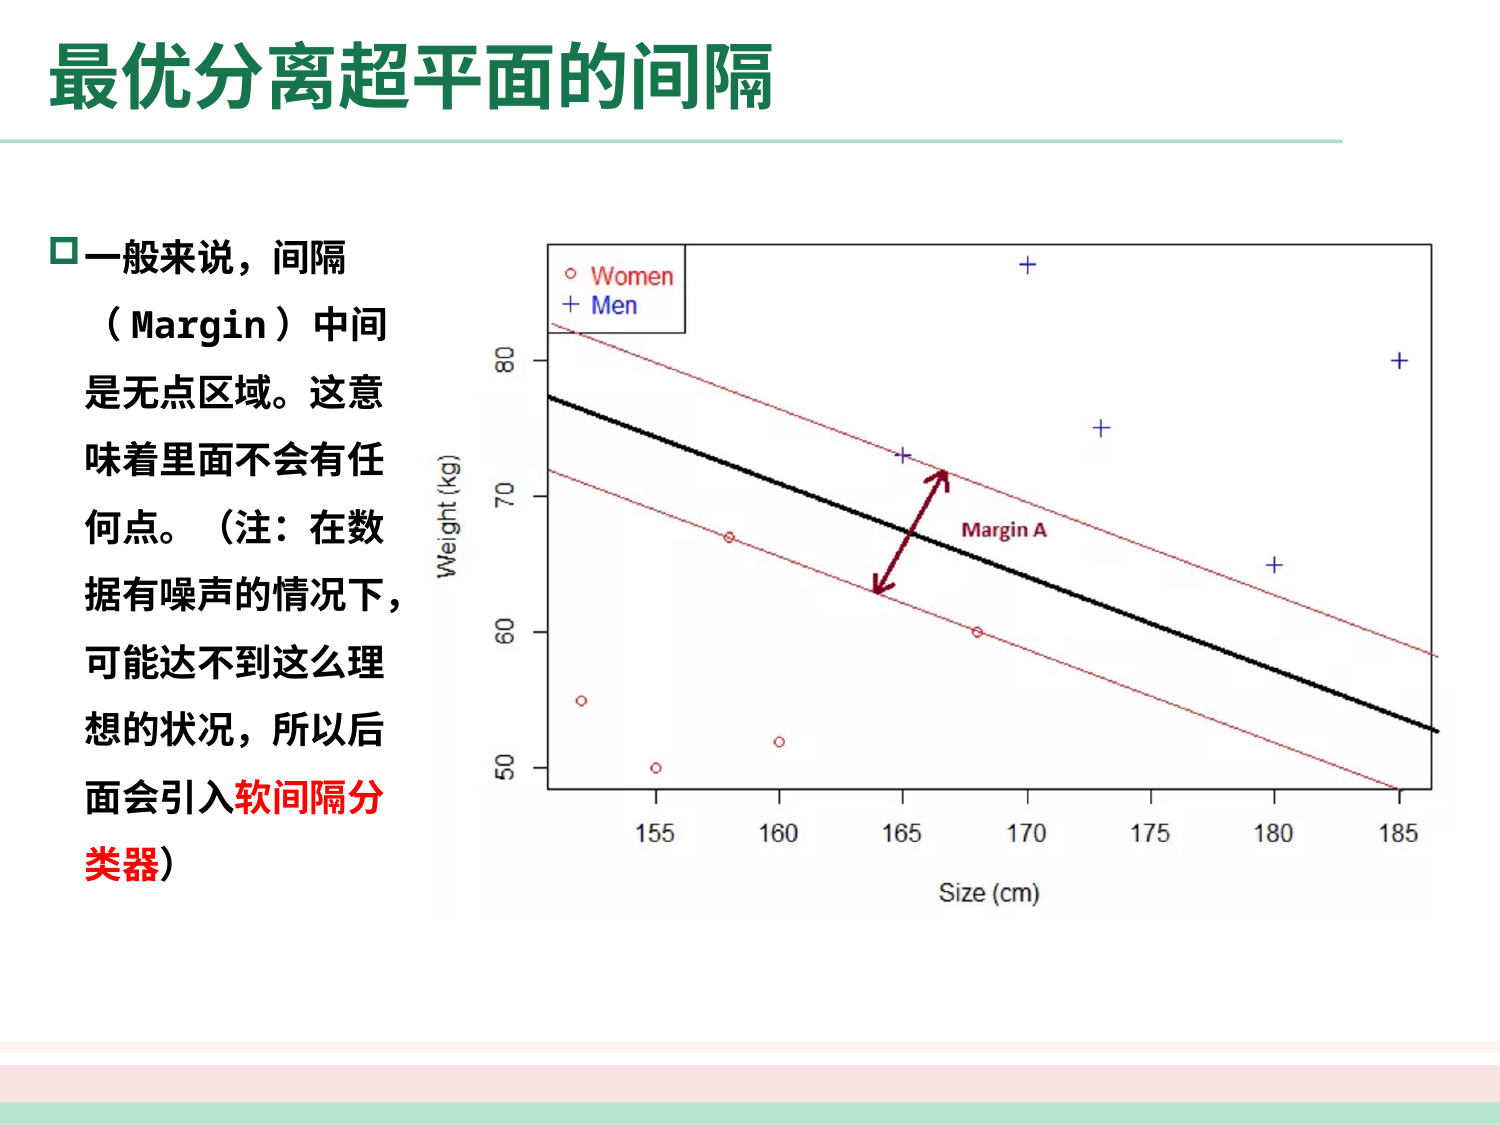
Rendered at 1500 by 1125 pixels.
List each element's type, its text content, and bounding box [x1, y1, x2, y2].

picture [0, 0, 1500, 1125]
title 最优分离超平面的间隔 [32, 33, 1327, 128]
list 一般来说，间隔（Margin）中间是无点区域。这意味着里面不会有任何点。（注：在数据有噪声的情况下，可能达不到这么理想的状况，所以后面会引入软间隔分类器） [32, 203, 418, 910]
